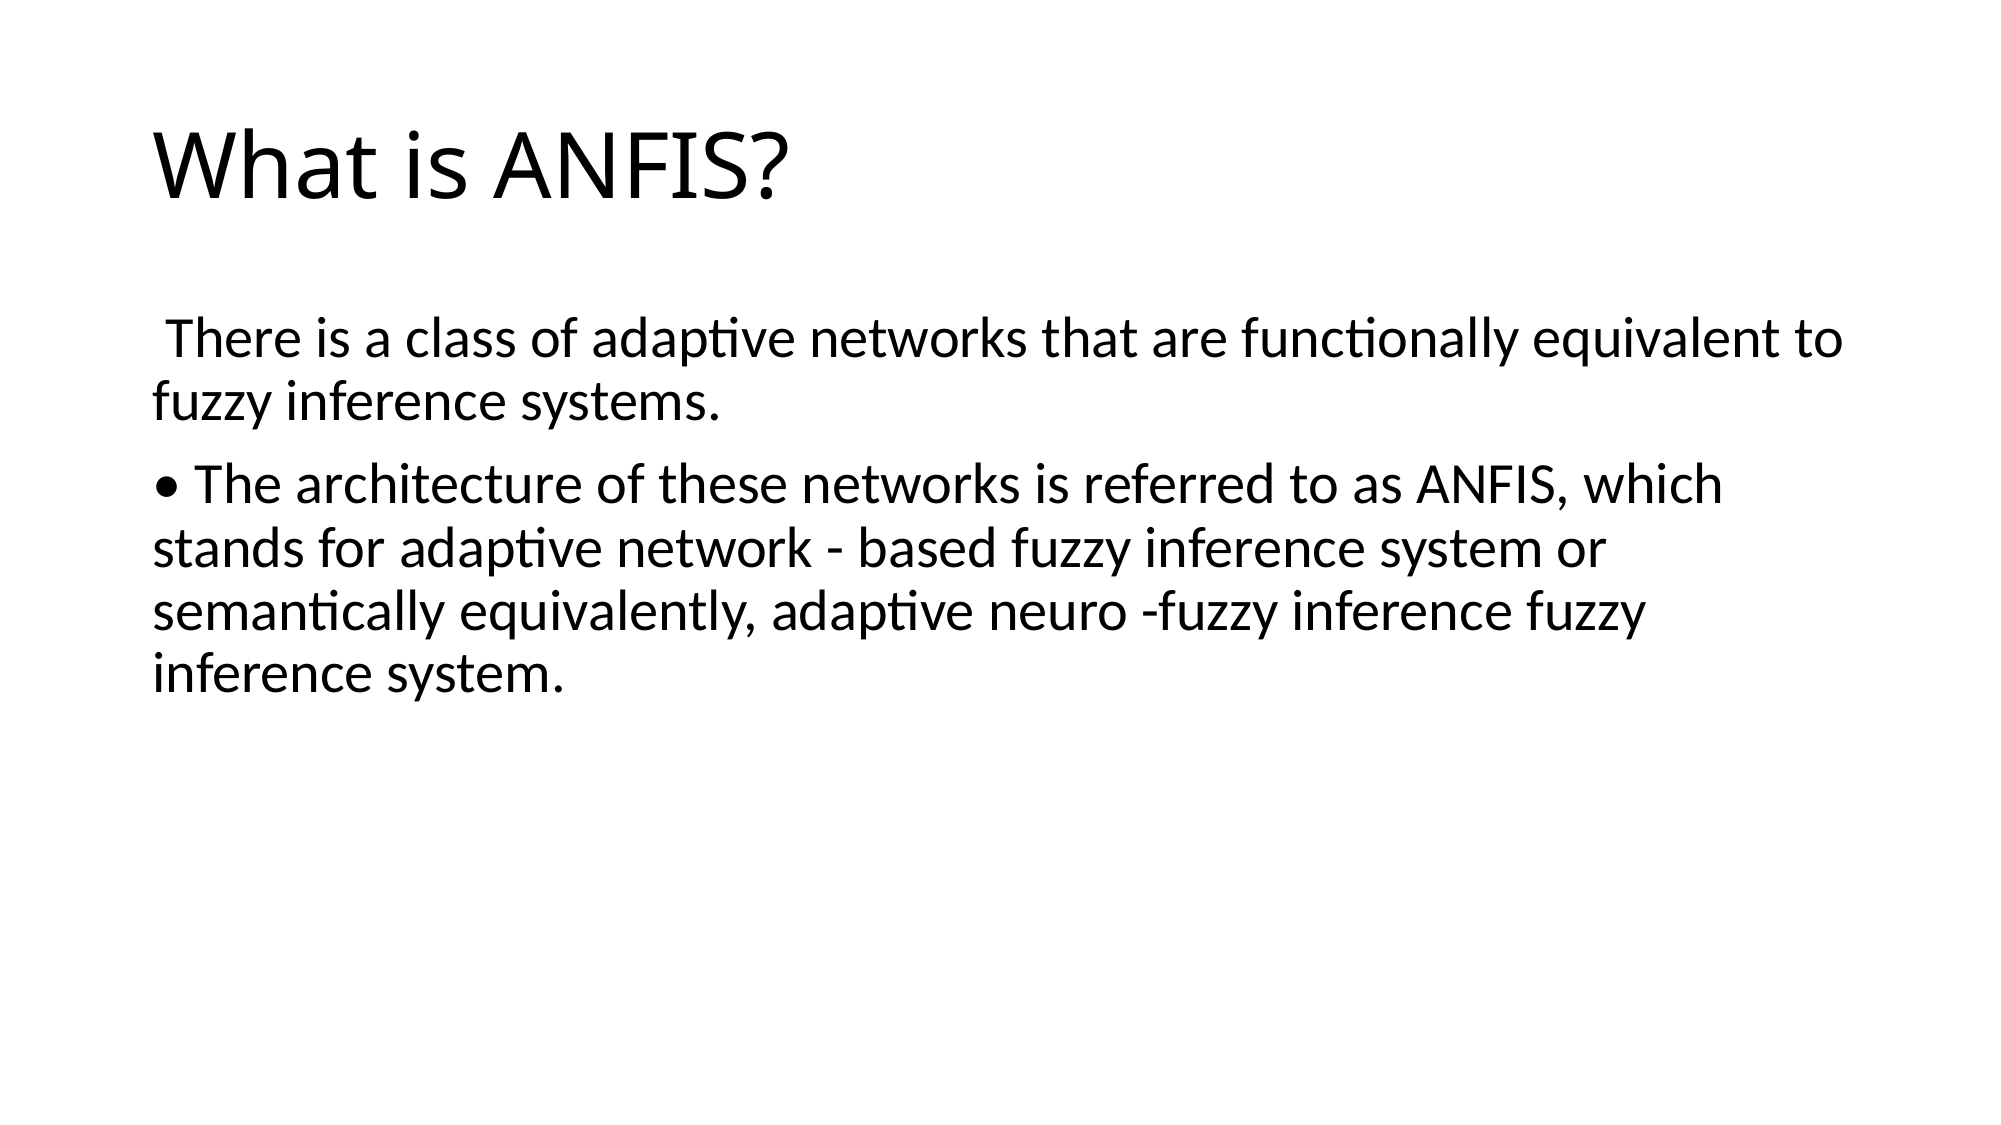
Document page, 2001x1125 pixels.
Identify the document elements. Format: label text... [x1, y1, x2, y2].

list There is a class of adaptive networks that are functionally equivalent to fuzzy inference systems. • The architecture of these networks is referred to as ANFIS, which stands for adaptive network - based fuzzy inference system or semantically equivalently, adaptive neuro -fuzzy inference fuzzy inference system. [137, 299, 1863, 1014]
title What is ANFIS? [137, 59, 1863, 278]
